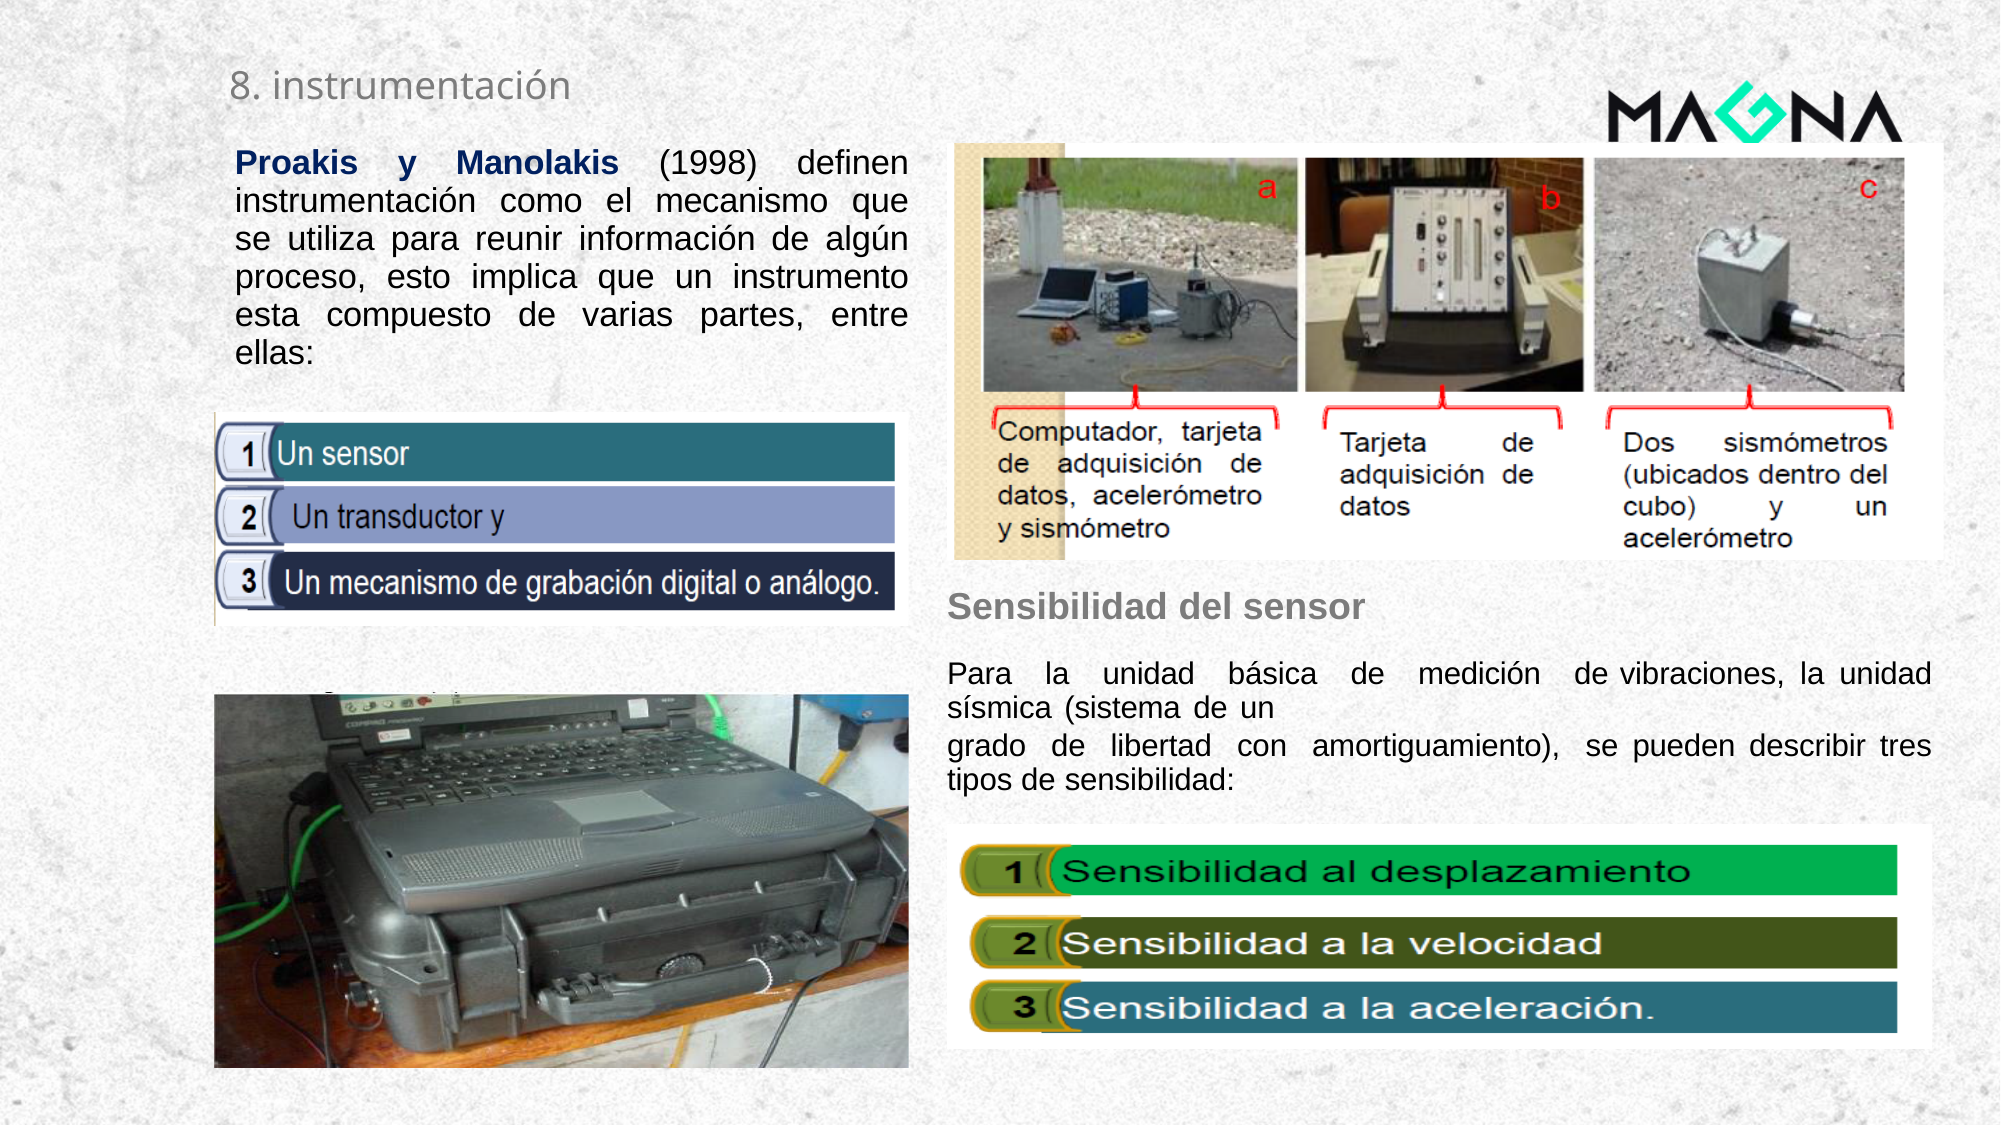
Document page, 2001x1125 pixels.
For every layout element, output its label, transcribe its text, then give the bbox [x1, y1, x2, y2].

title 8. instrumentación [214, 58, 1401, 116]
picture [0, 0, 2001, 1125]
text_box Proakis y Manolakis (1998) definen instrumentación como el mecanismo que se utiliza para reunir información de algún proceso, esto implica que un instrumento esta compuesto de varias partes, entre ellas: [235, 143, 909, 372]
text_box Para la unidad básica de medición de vibraciones, la unidad sísmica (sistema de un grado de libertad con amortiguamiento), se pueden describir tres tipos de sensibilidad: [947, 656, 1933, 797]
text_box Sensibilidad del sensor [947, 588, 1475, 627]
